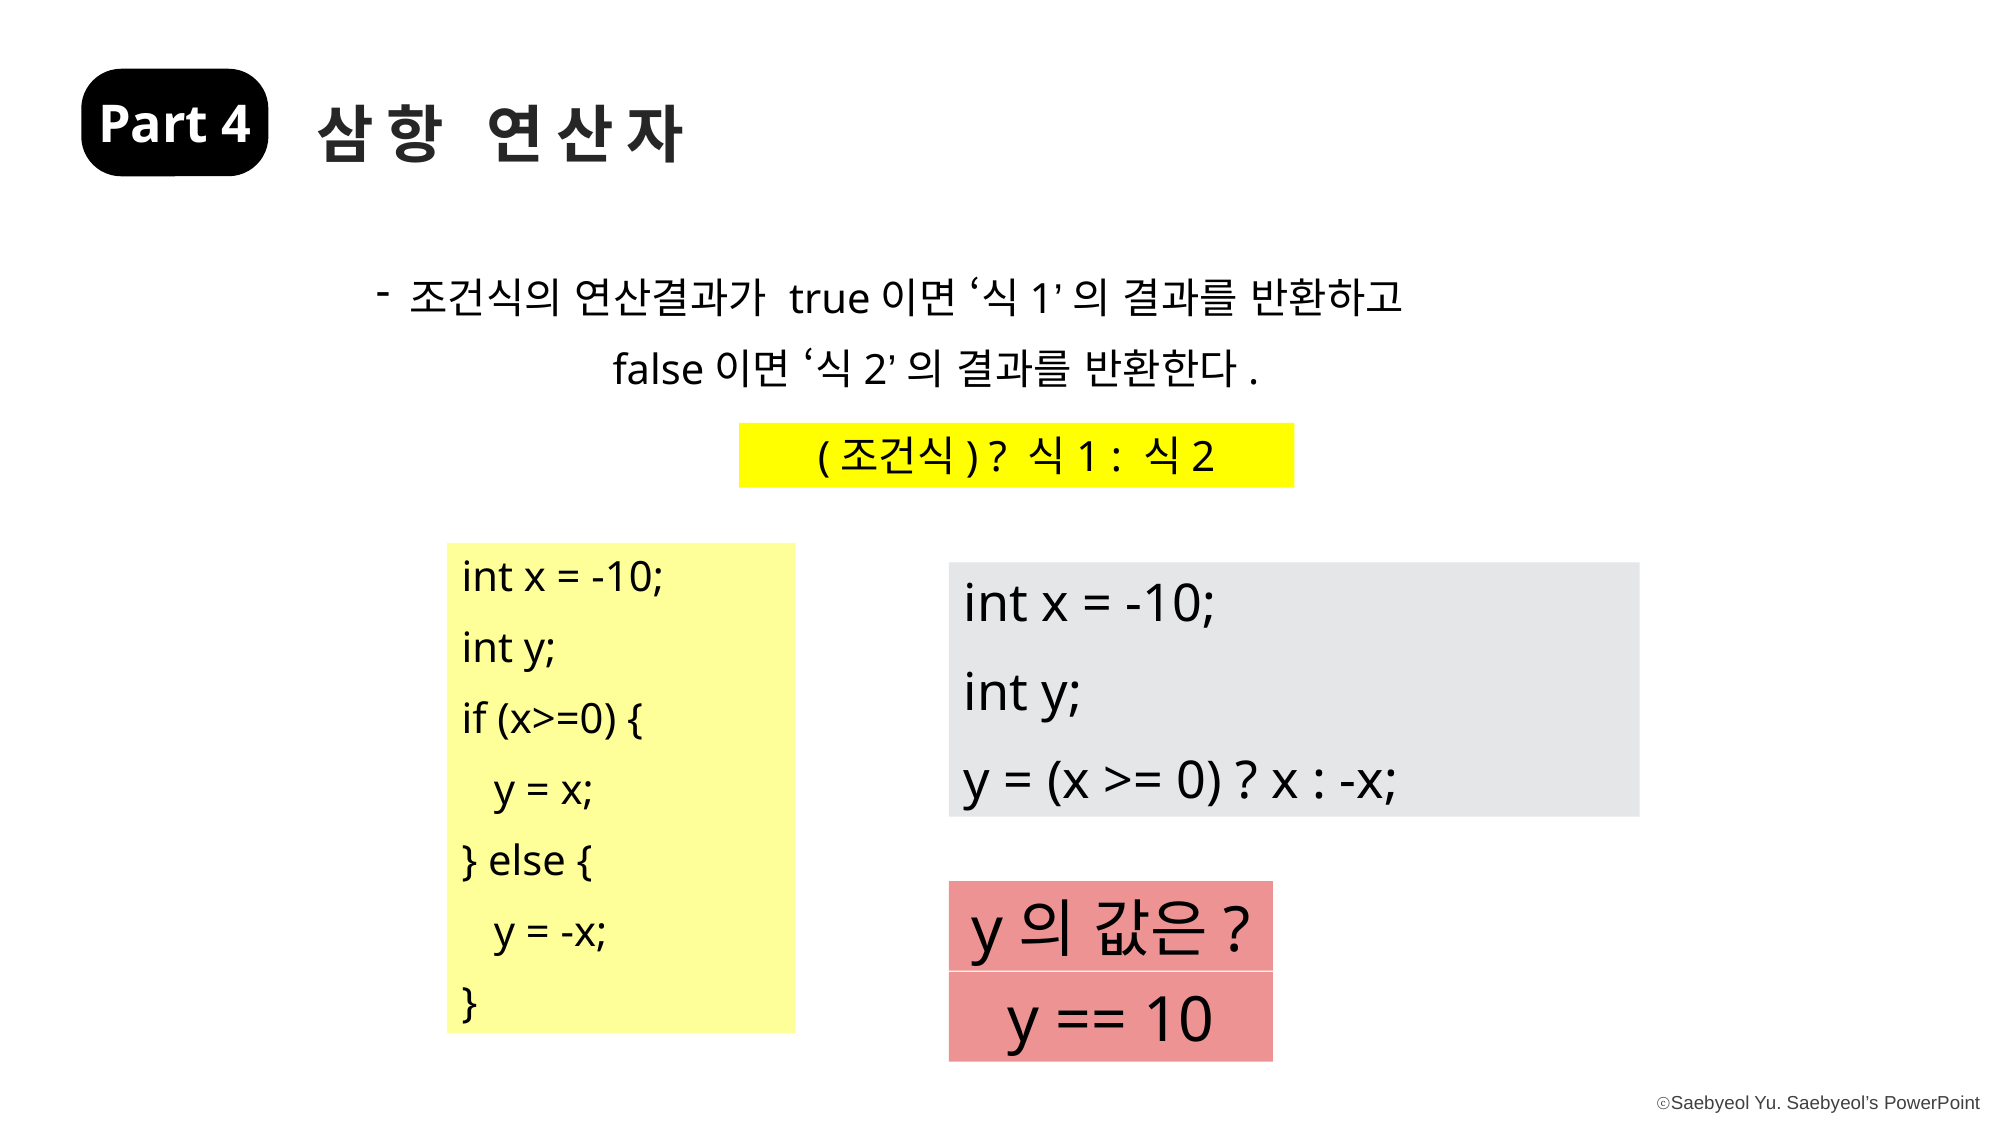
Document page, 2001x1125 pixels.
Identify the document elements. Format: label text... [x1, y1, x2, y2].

text_box 조건식의 연산결과가 true이면 ‘식1’의 결과를 반환하고 false이면 ‘식2’의 결과를 반환한다. [361, 264, 1578, 400]
text_box [89, 67, 261, 83]
text_box Part 4 [83, 83, 267, 161]
text_box y의 값은? [948, 881, 1273, 971]
text_box [88, 161, 262, 178]
text_box (조건식) ? 식1 : 식2 [739, 422, 1295, 488]
text_box y == 10 [948, 971, 1273, 1062]
text_box int x = -10; int y; y = (x >= 0) ? x : -x; [948, 562, 1640, 817]
text_box int x = -10; int y; if (x>=0) { y = x; } else { y = -x; } [446, 542, 796, 1033]
text_box 삼항 연산자 [302, 88, 700, 178]
